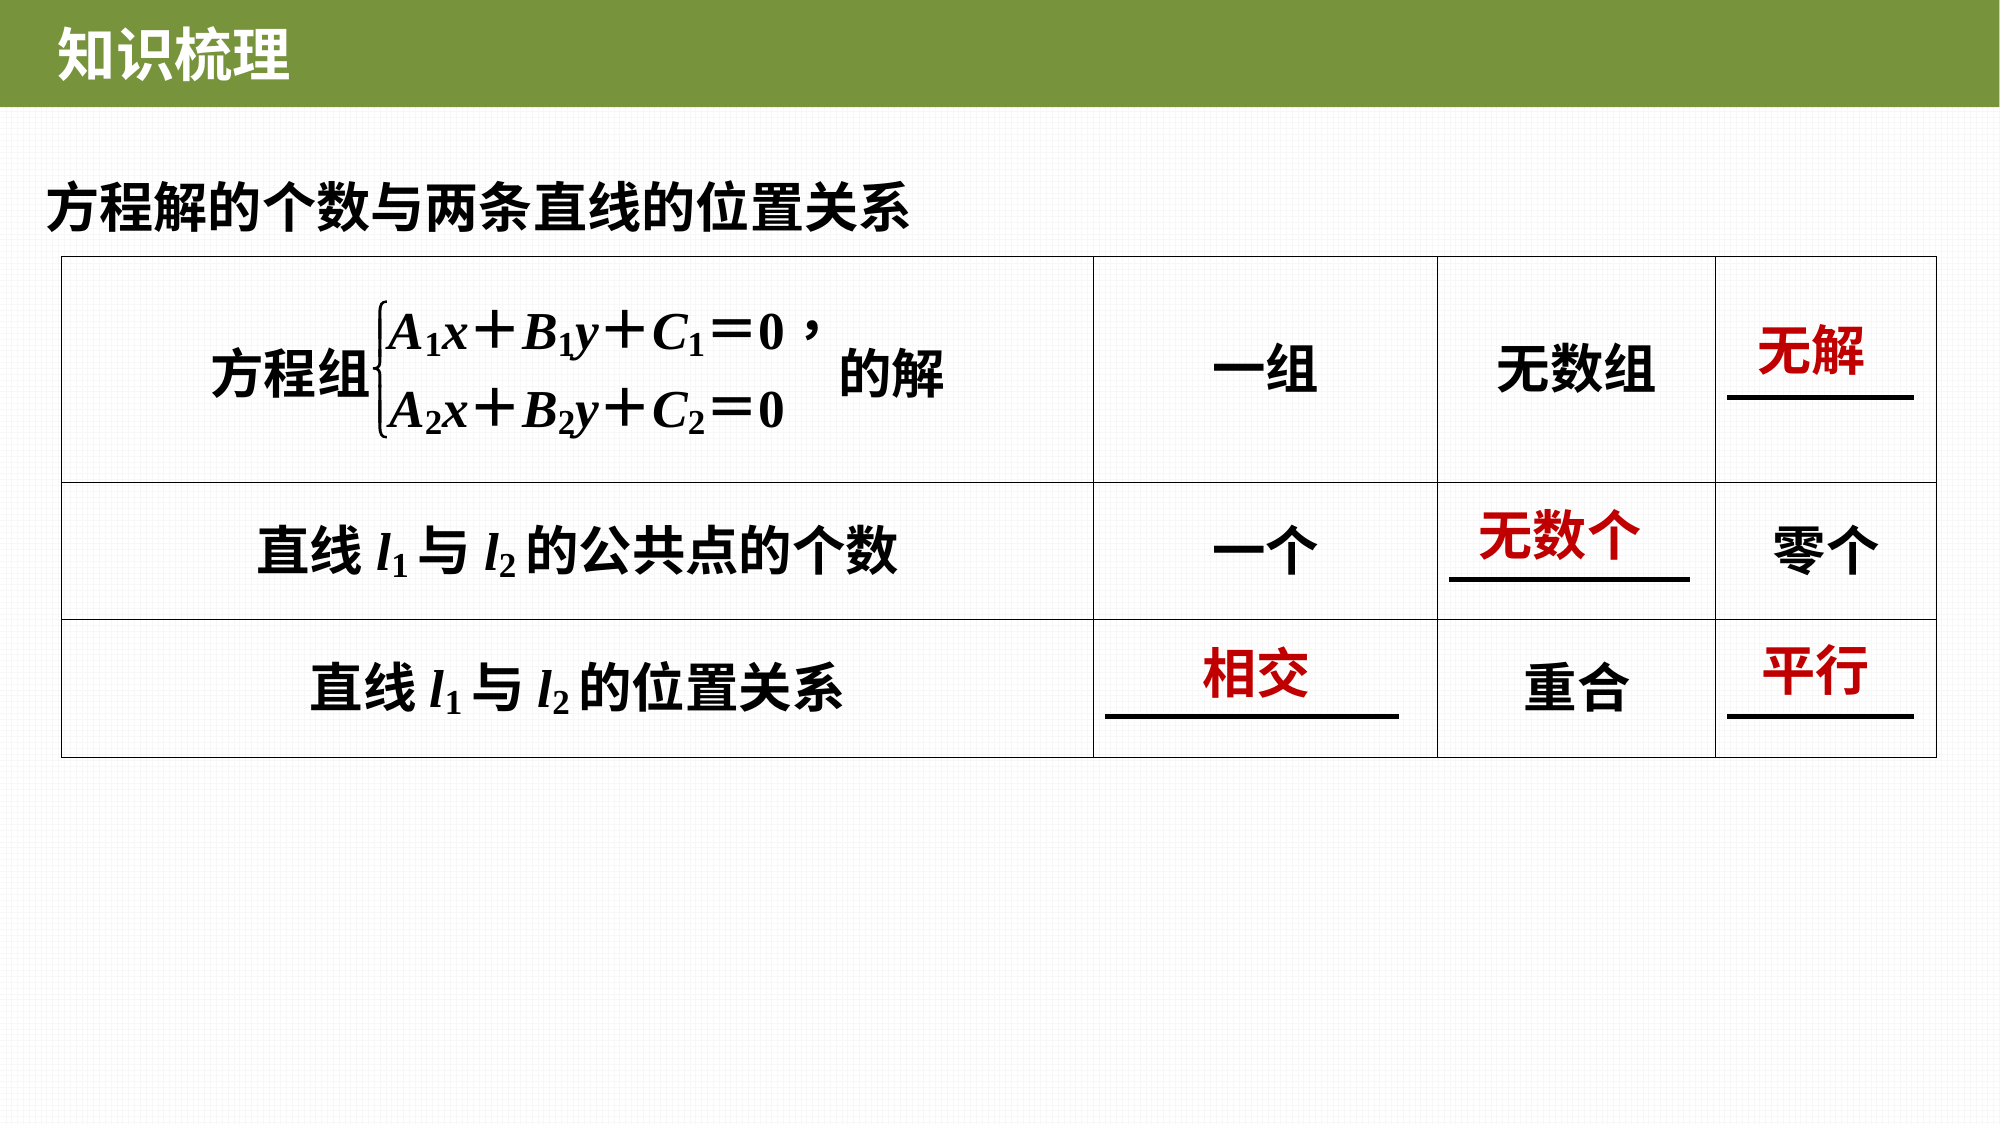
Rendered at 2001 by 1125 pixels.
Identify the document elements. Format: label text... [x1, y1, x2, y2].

text_box [0, 0, 2000, 108]
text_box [52, 256, 1948, 878]
text_box 方程解的个数与两条直线的位置关系 [30, 133, 1924, 247]
text_box 知识梳理 [43, 10, 457, 96]
